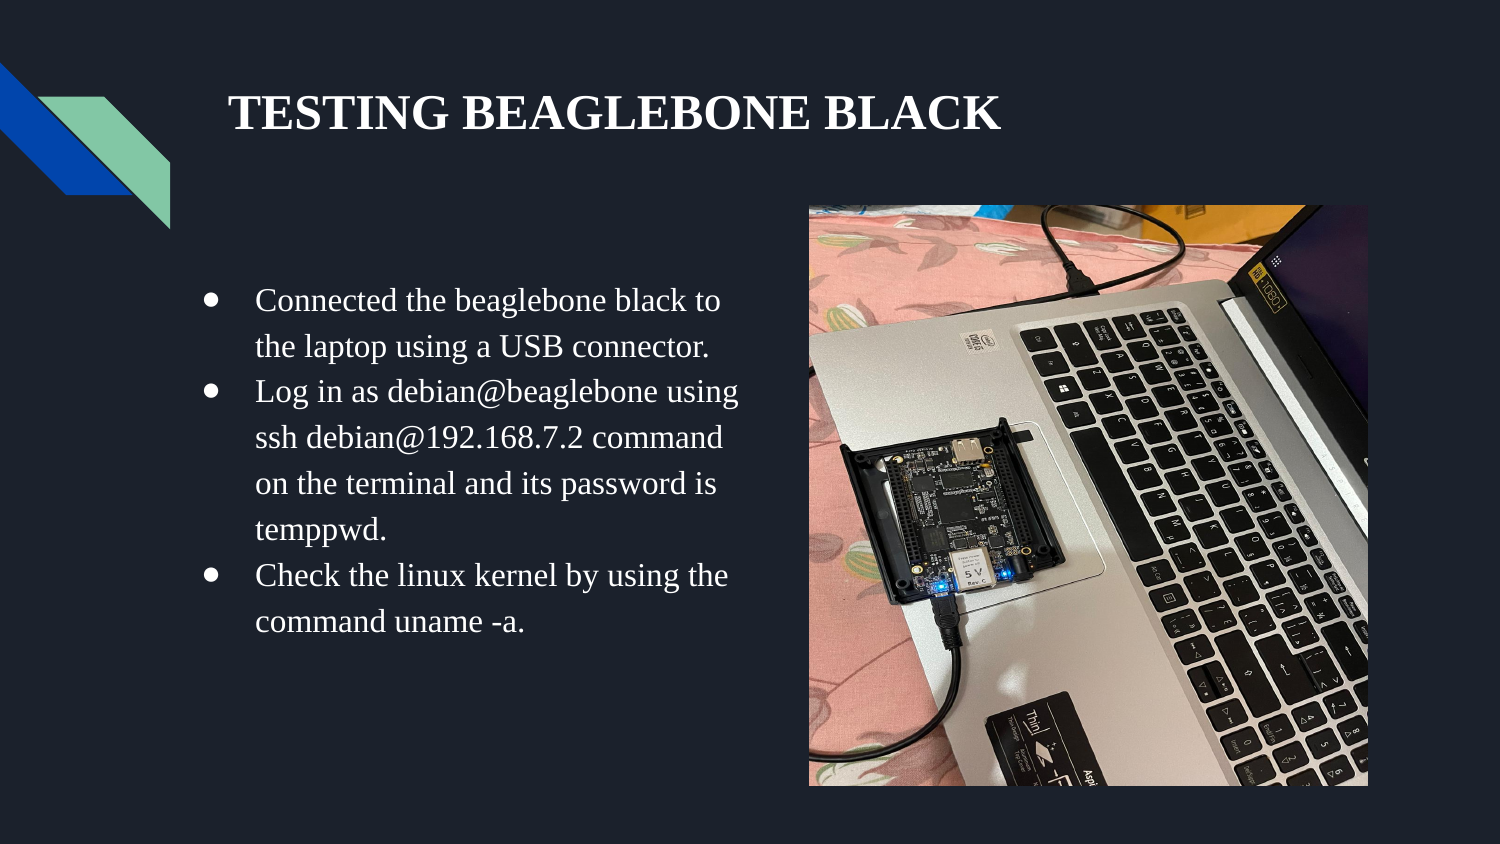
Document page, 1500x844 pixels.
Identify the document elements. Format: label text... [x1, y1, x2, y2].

title TESTING BEAGLEBONE BLACK [212, 64, 1368, 215]
picture [808, 205, 1368, 786]
list Connected the beaglebone black to the laptop using a USB connector. Log in as debian@beaglebone using ssh debian@192.168.7.2 command on the terminal and its password is temppwd. Check the linux kernel by using the command uname -a. [165, 257, 772, 735]
